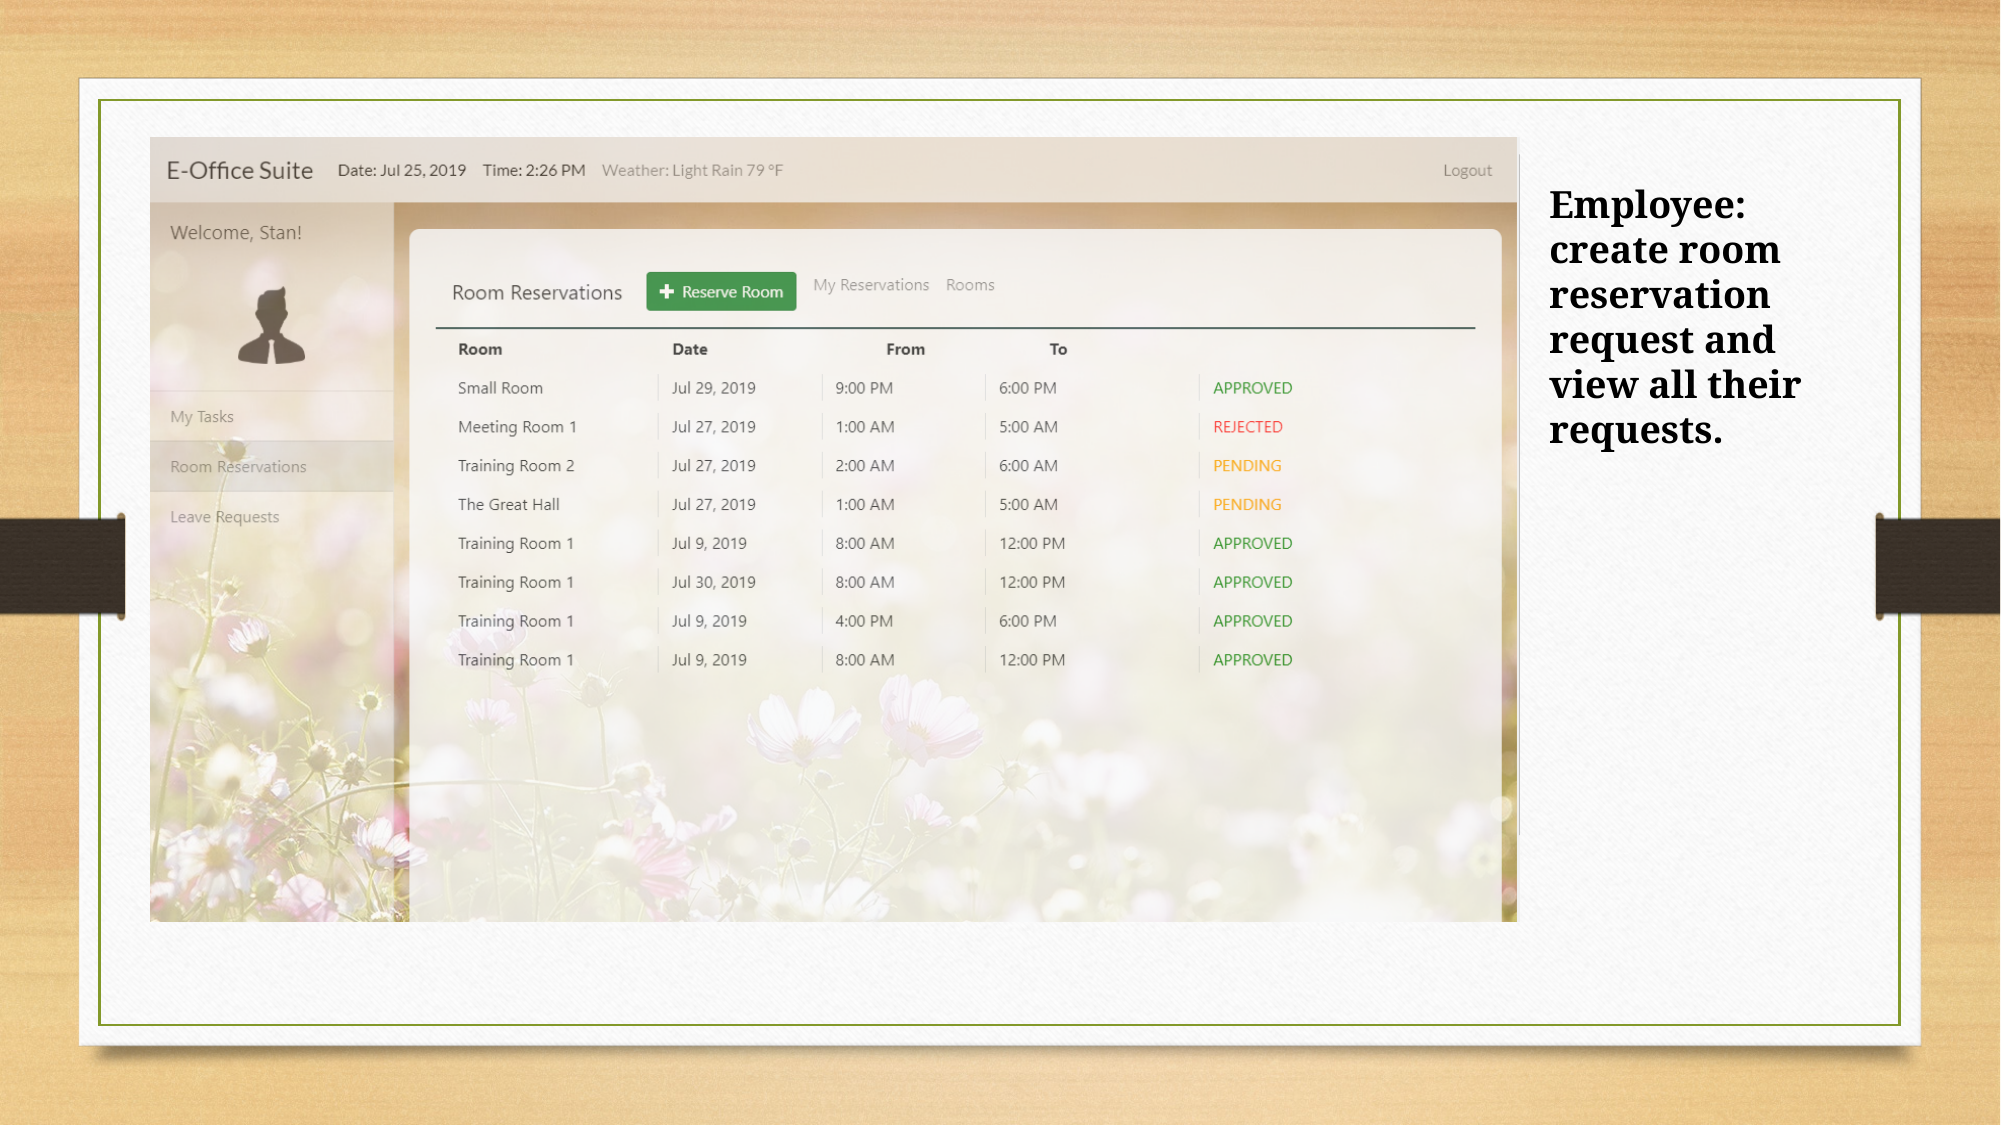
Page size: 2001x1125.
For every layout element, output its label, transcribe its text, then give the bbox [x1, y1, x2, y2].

text_box Employee: create room reservation request and view all their requests. [1534, 173, 1869, 459]
picture [0, 0, 2001, 1125]
